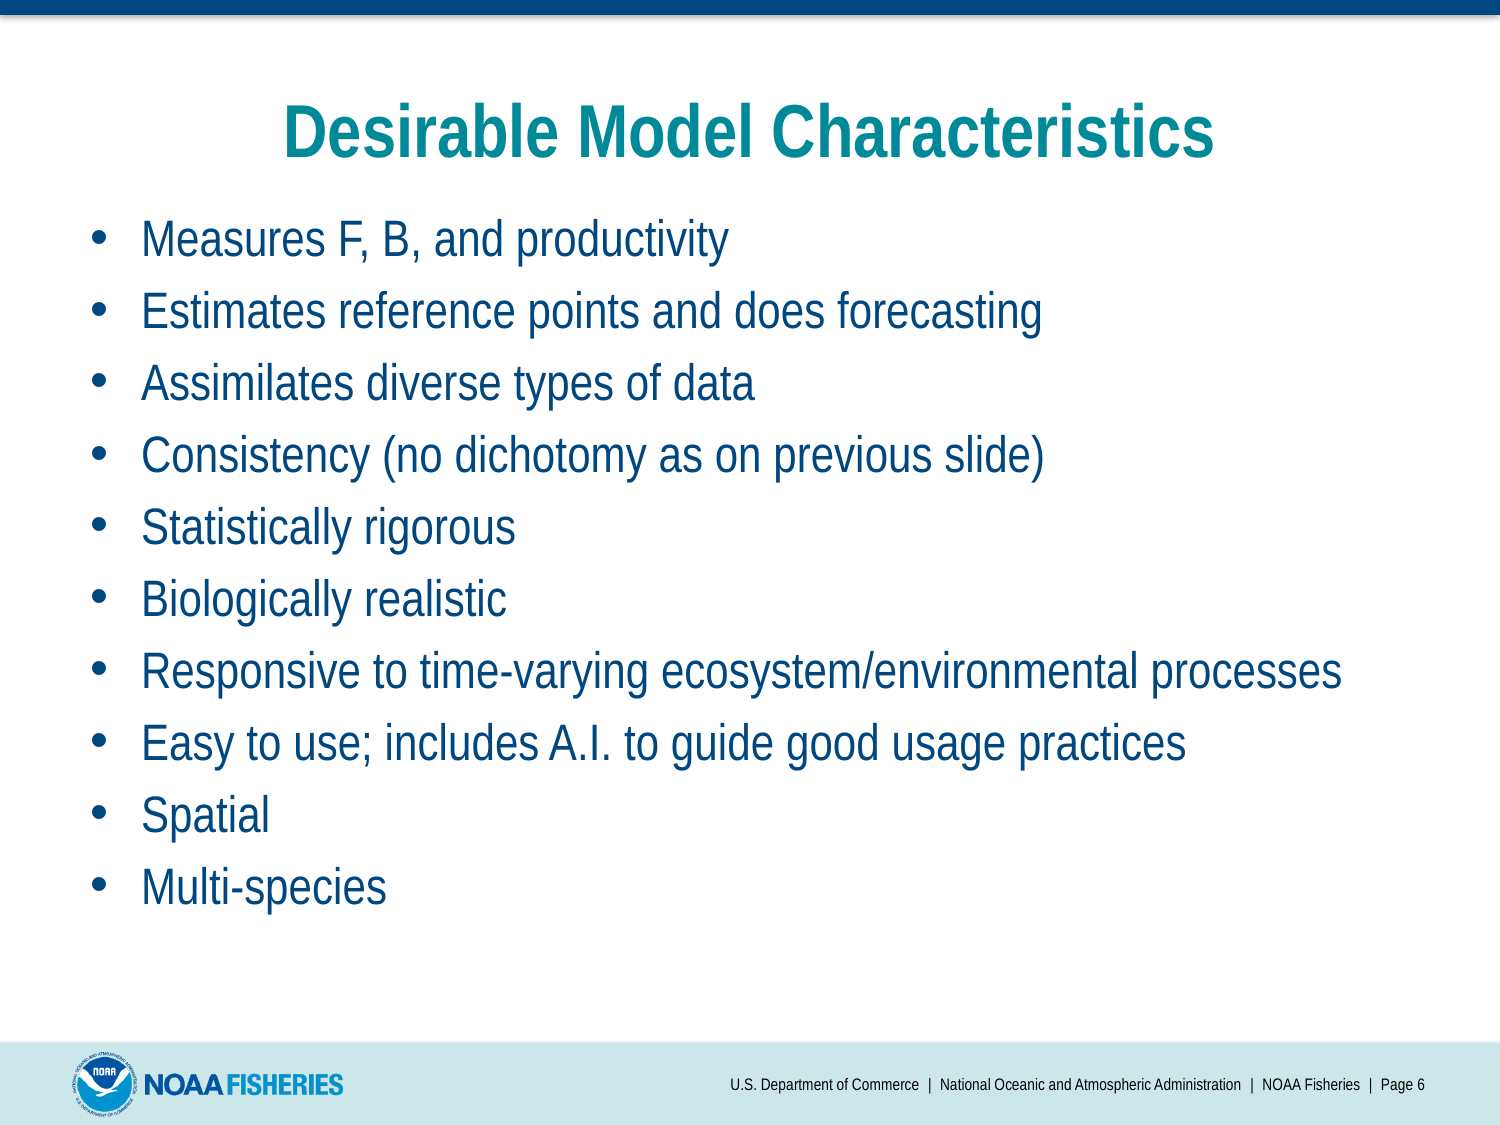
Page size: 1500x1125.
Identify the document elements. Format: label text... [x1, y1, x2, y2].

picture [335, 1078, 343, 1085]
slide_number U.S. Department of Commerce | National Oceanic and Atmospheric Administration | NOAA Fisheries | Page 6 [375, 1042, 1425, 1125]
picture [72, 1052, 343, 1117]
list Measures F, B, and productivity Estimates reference points and does forecasting Assimilates diverse types of data Consistency (no dichotomy as on previous slide) Statistically rigorous Biologically realistic Responsive to time-varying ecosystem/environmental processes Easy to use; includes A.I. to guide good usage practices Spatial Multi-species [75, 198, 1425, 941]
title Desirable Model Characteristics [75, 75, 1425, 186]
